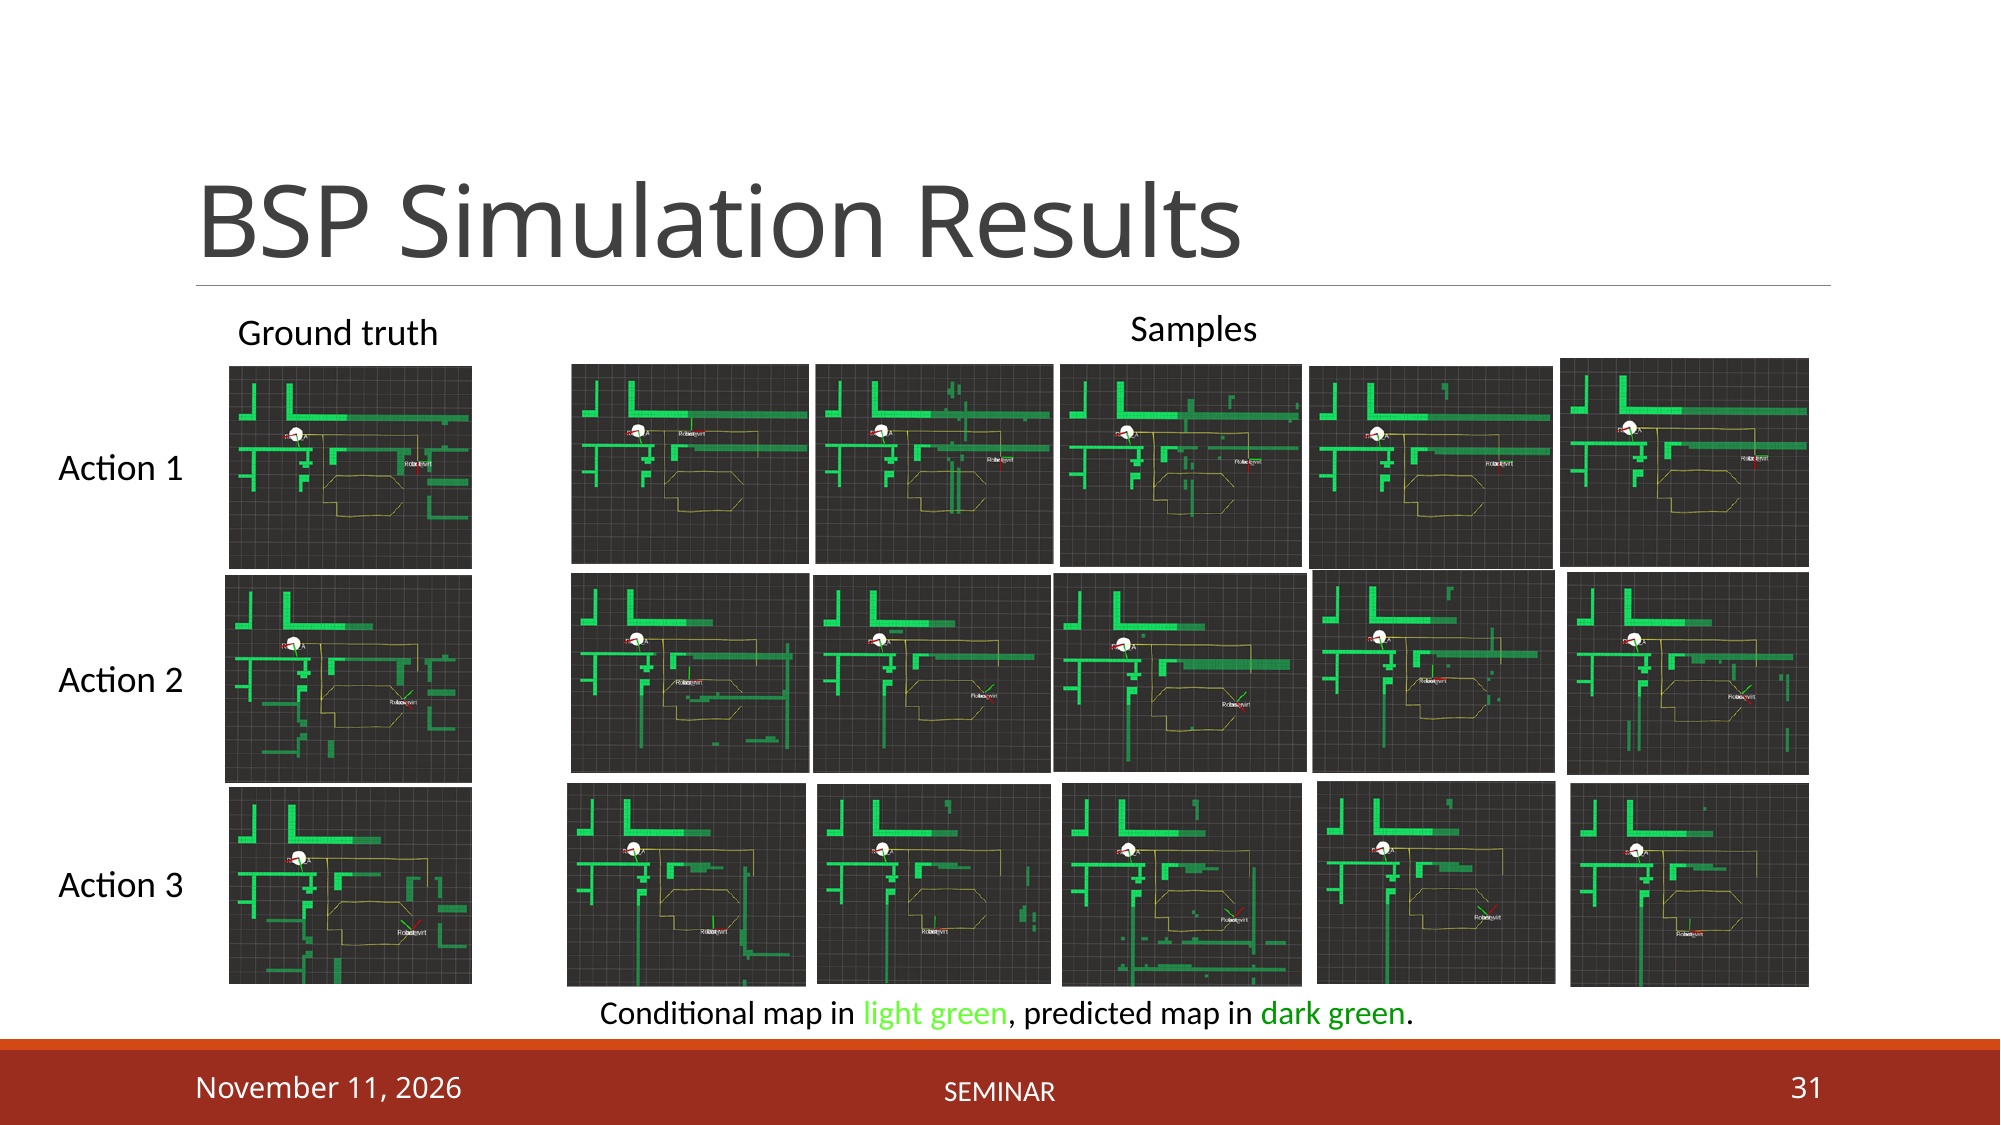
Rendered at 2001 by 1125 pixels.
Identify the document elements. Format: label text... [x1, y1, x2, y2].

title BSP Simulation Results [180, 47, 1830, 285]
text_box Ground truth [198, 300, 454, 361]
text_box Action 1 [28, 435, 199, 496]
text_box Conditional map in light green, predicted map in dark green. [585, 994, 1478, 1039]
text_box Action 3 [28, 852, 199, 913]
slide_number 31 [1624, 1059, 1840, 1120]
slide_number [180, 1059, 586, 1120]
footer Seminar [604, 1059, 1396, 1120]
picture [224, 360, 481, 988]
text_box Action 2 [28, 647, 199, 708]
picture [541, 357, 1810, 987]
text_box Samples [1016, 296, 1273, 354]
